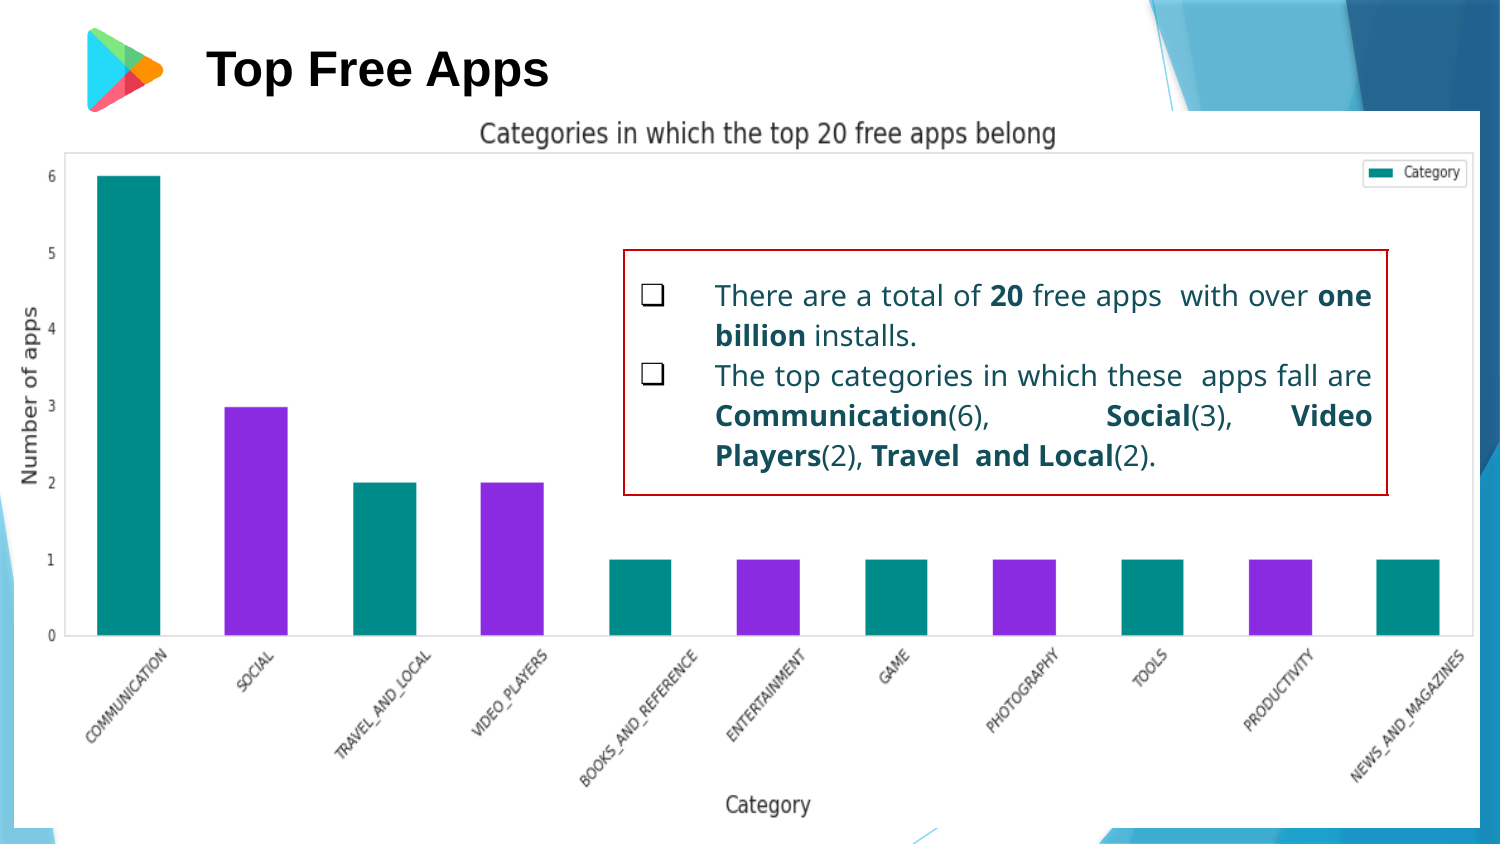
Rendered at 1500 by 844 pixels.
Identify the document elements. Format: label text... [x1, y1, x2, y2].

text_box Top Free Apps [190, 28, 940, 104]
picture [14, 110, 1481, 829]
text_box [82, 28, 168, 110]
